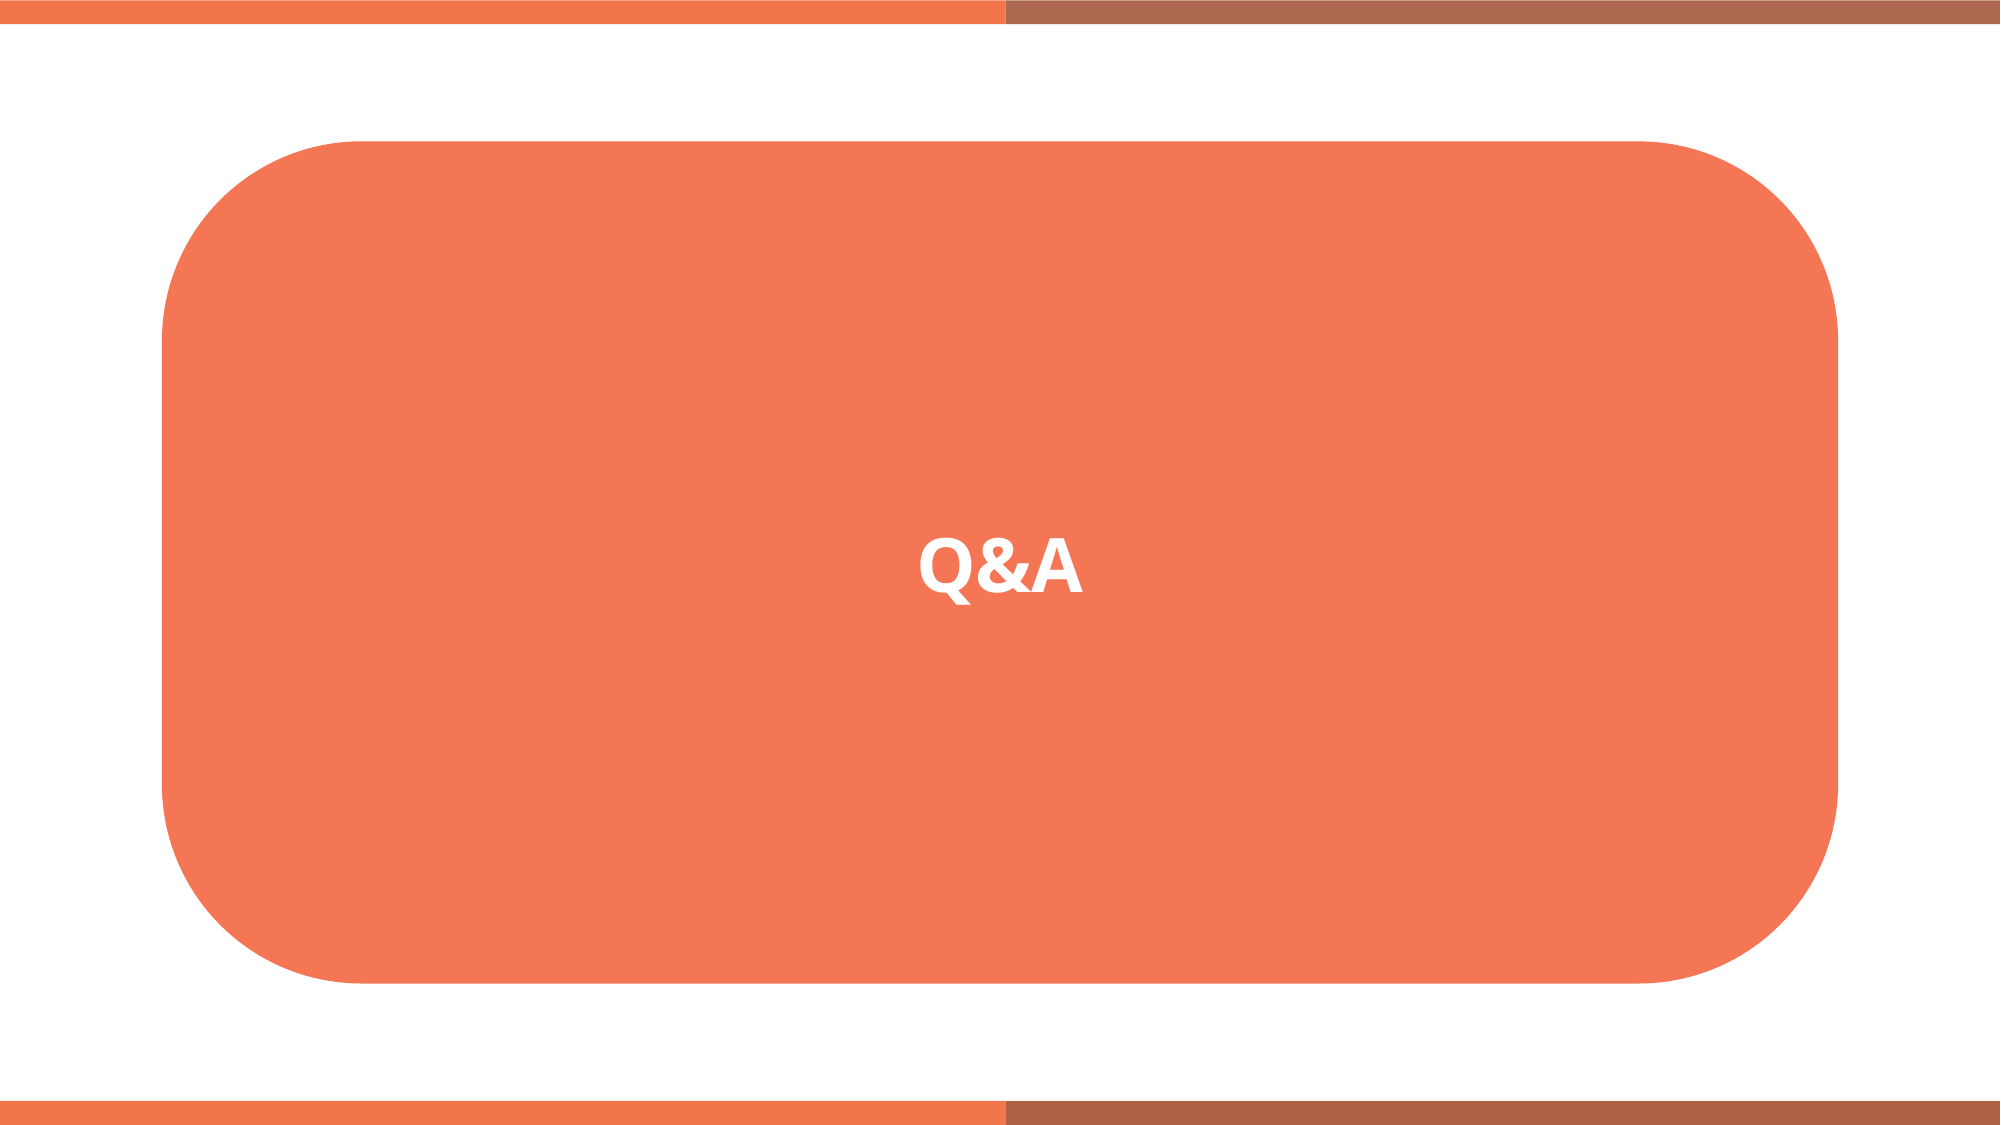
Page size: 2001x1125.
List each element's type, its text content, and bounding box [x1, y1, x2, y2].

text_box [0, 1101, 1005, 1125]
text_box 목차 [108, 102, 469, 208]
text_box [1005, 1101, 2000, 1125]
text_box [1005, 0, 2000, 25]
text_box Q&A [161, 141, 1839, 984]
text_box [0, 0, 1005, 25]
